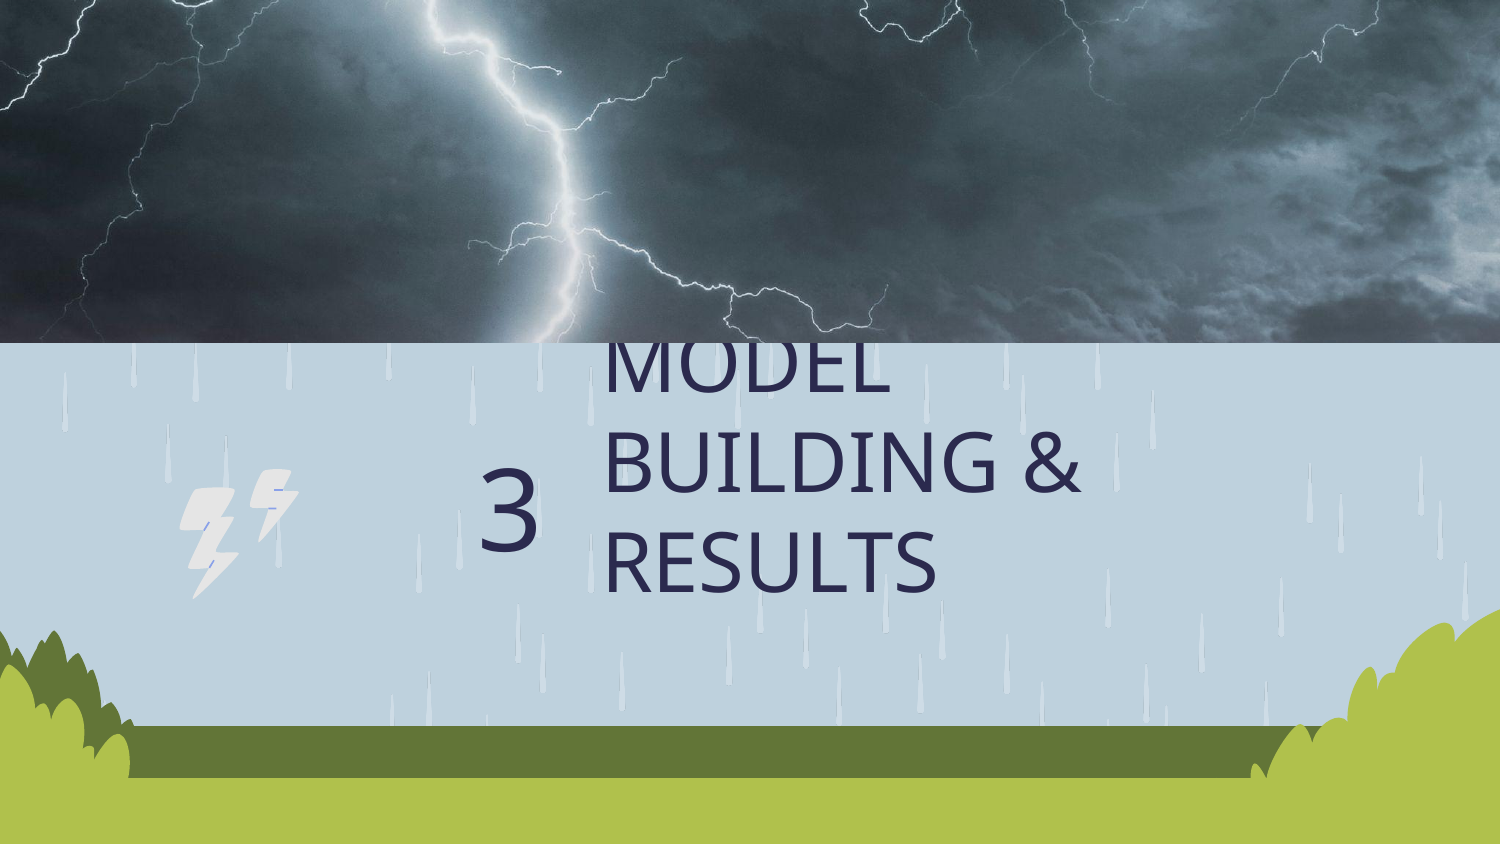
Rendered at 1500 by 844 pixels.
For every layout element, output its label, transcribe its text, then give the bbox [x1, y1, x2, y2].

picture [0, 0, 1500, 343]
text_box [177, 468, 300, 600]
title MODEL BUILDING & RESULTS [586, 506, 1273, 625]
title 3 [326, 421, 559, 593]
